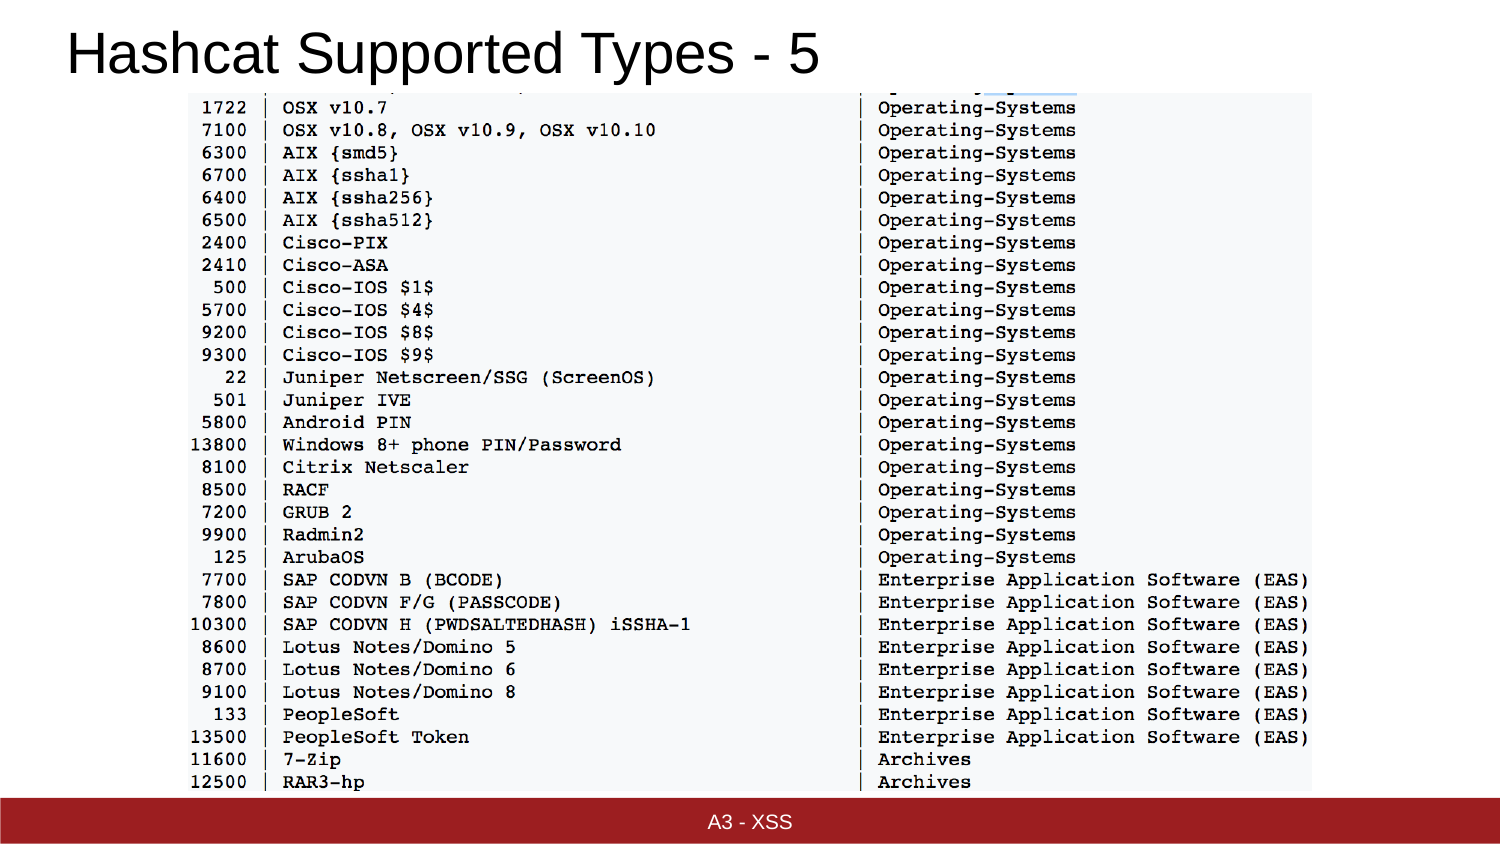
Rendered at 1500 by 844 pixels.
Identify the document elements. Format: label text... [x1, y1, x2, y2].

picture [188, 93, 1312, 792]
title Hashcat Supported Types - 5 [51, 0, 1202, 94]
